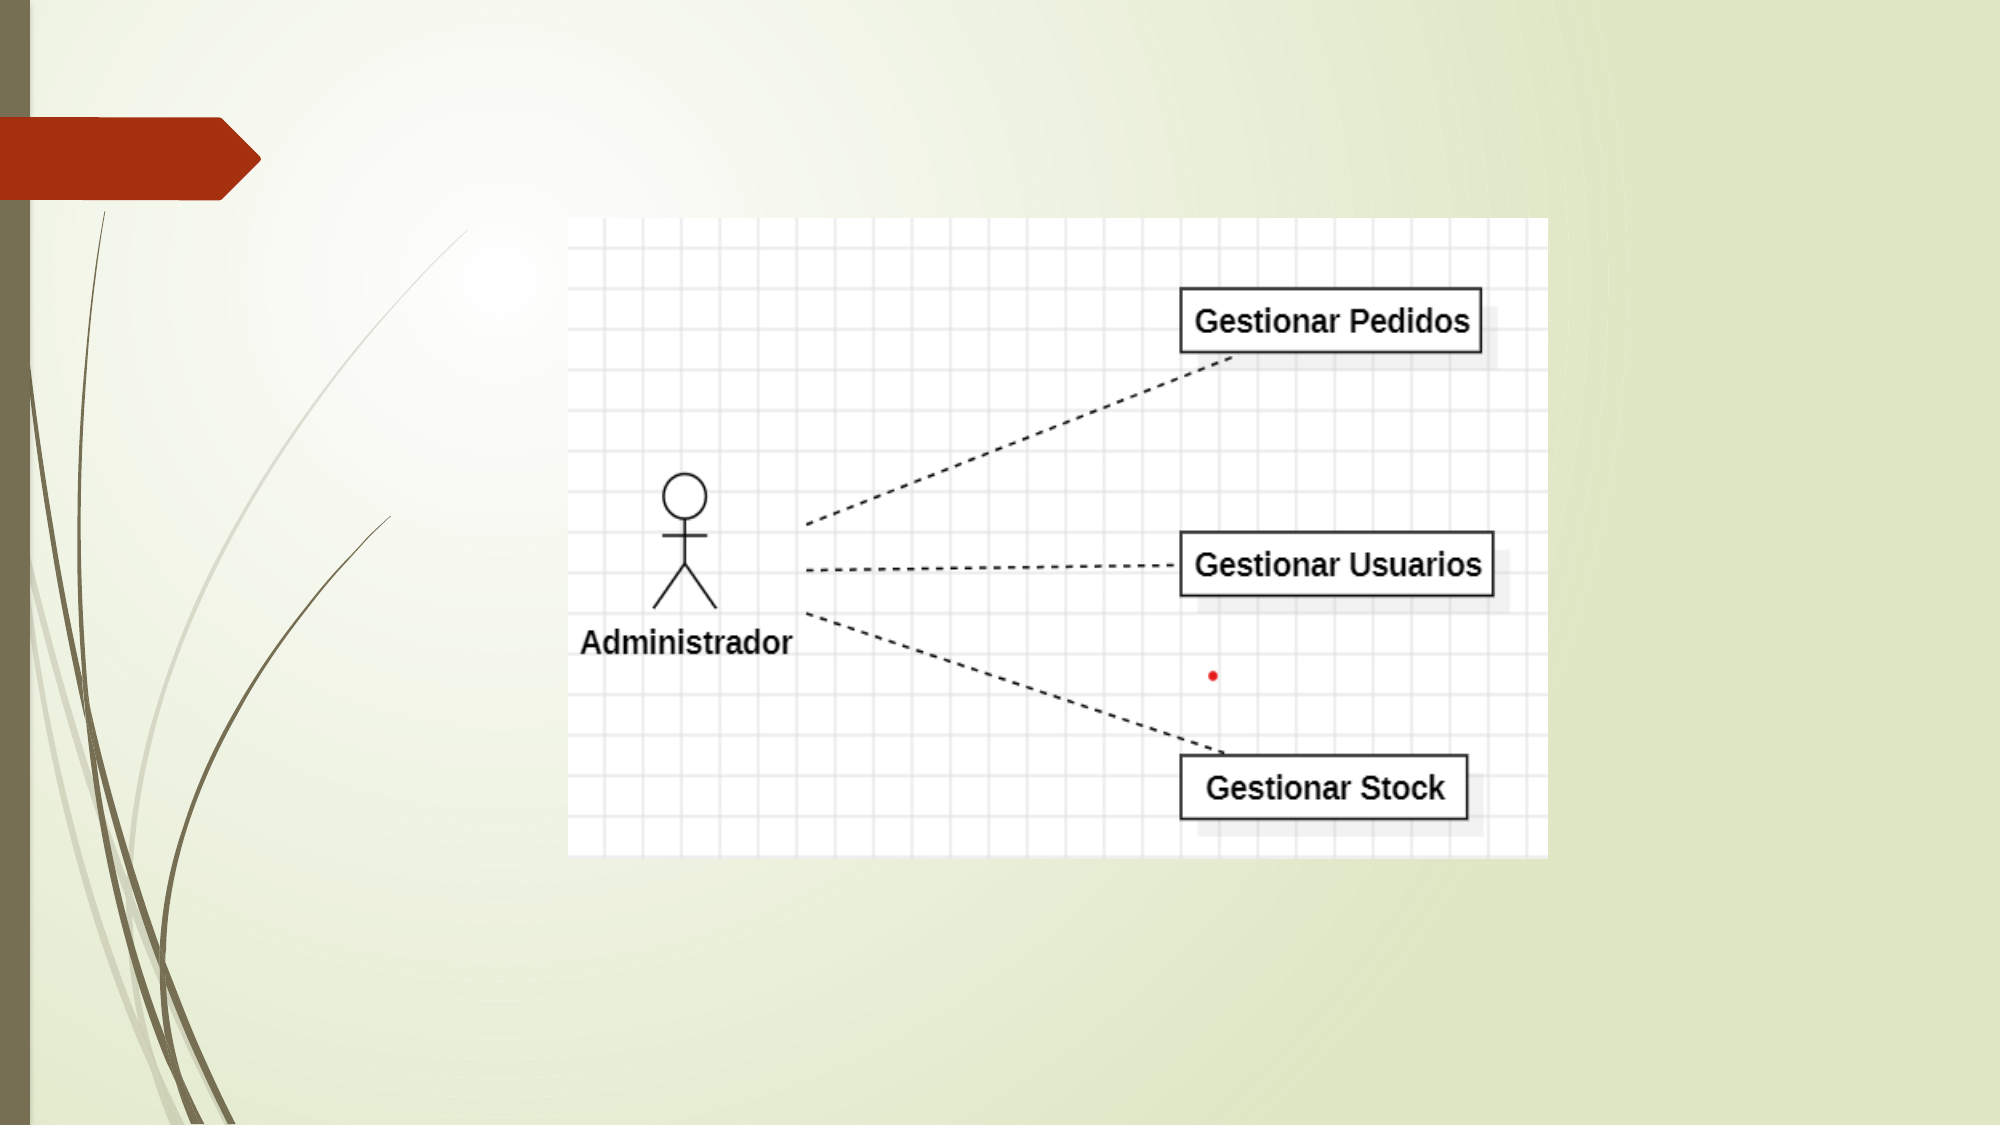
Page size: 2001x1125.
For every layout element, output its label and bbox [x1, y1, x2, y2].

picture [568, 218, 1549, 859]
